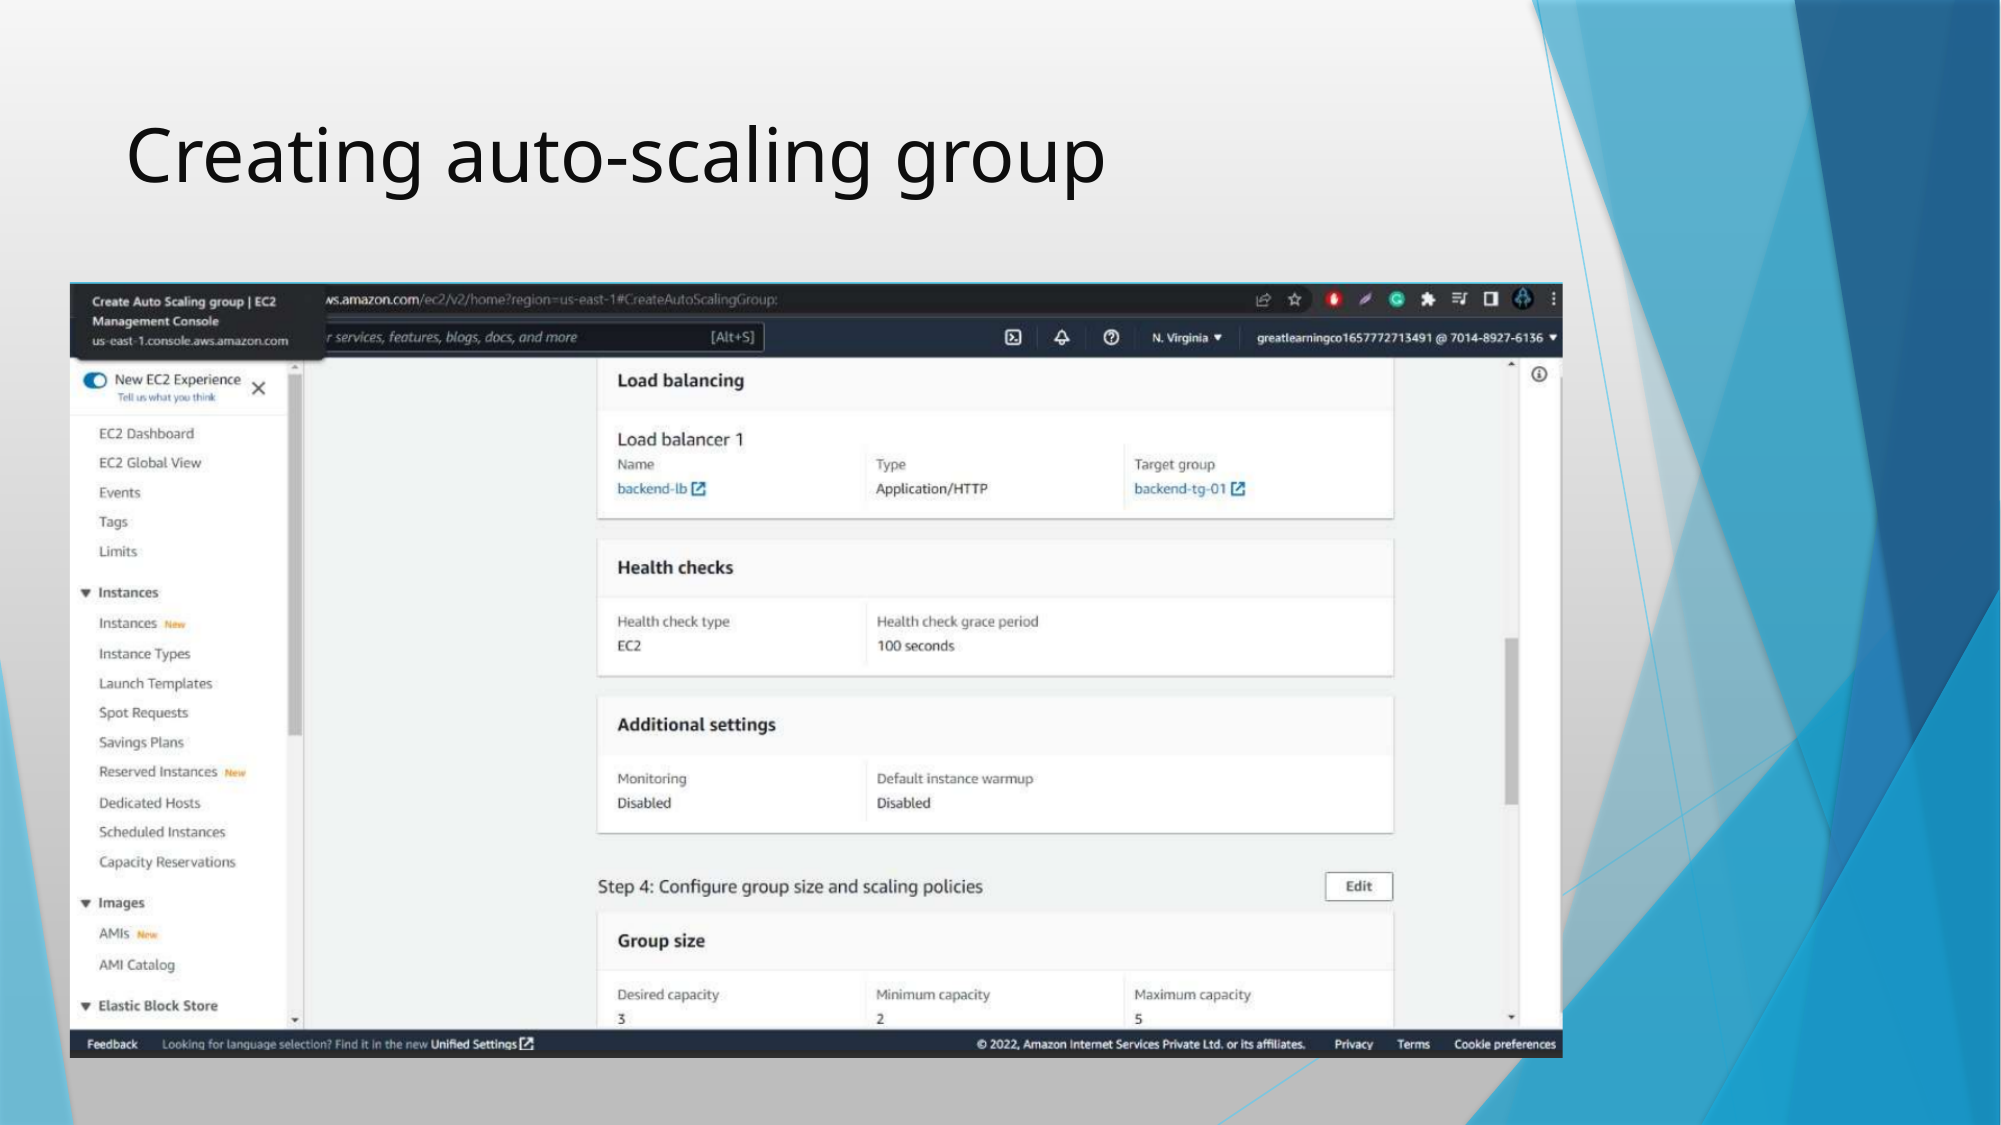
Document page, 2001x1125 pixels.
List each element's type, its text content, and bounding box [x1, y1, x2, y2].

picture [69, 281, 1564, 1058]
text_box Creating auto-scaling group [111, 99, 1522, 281]
